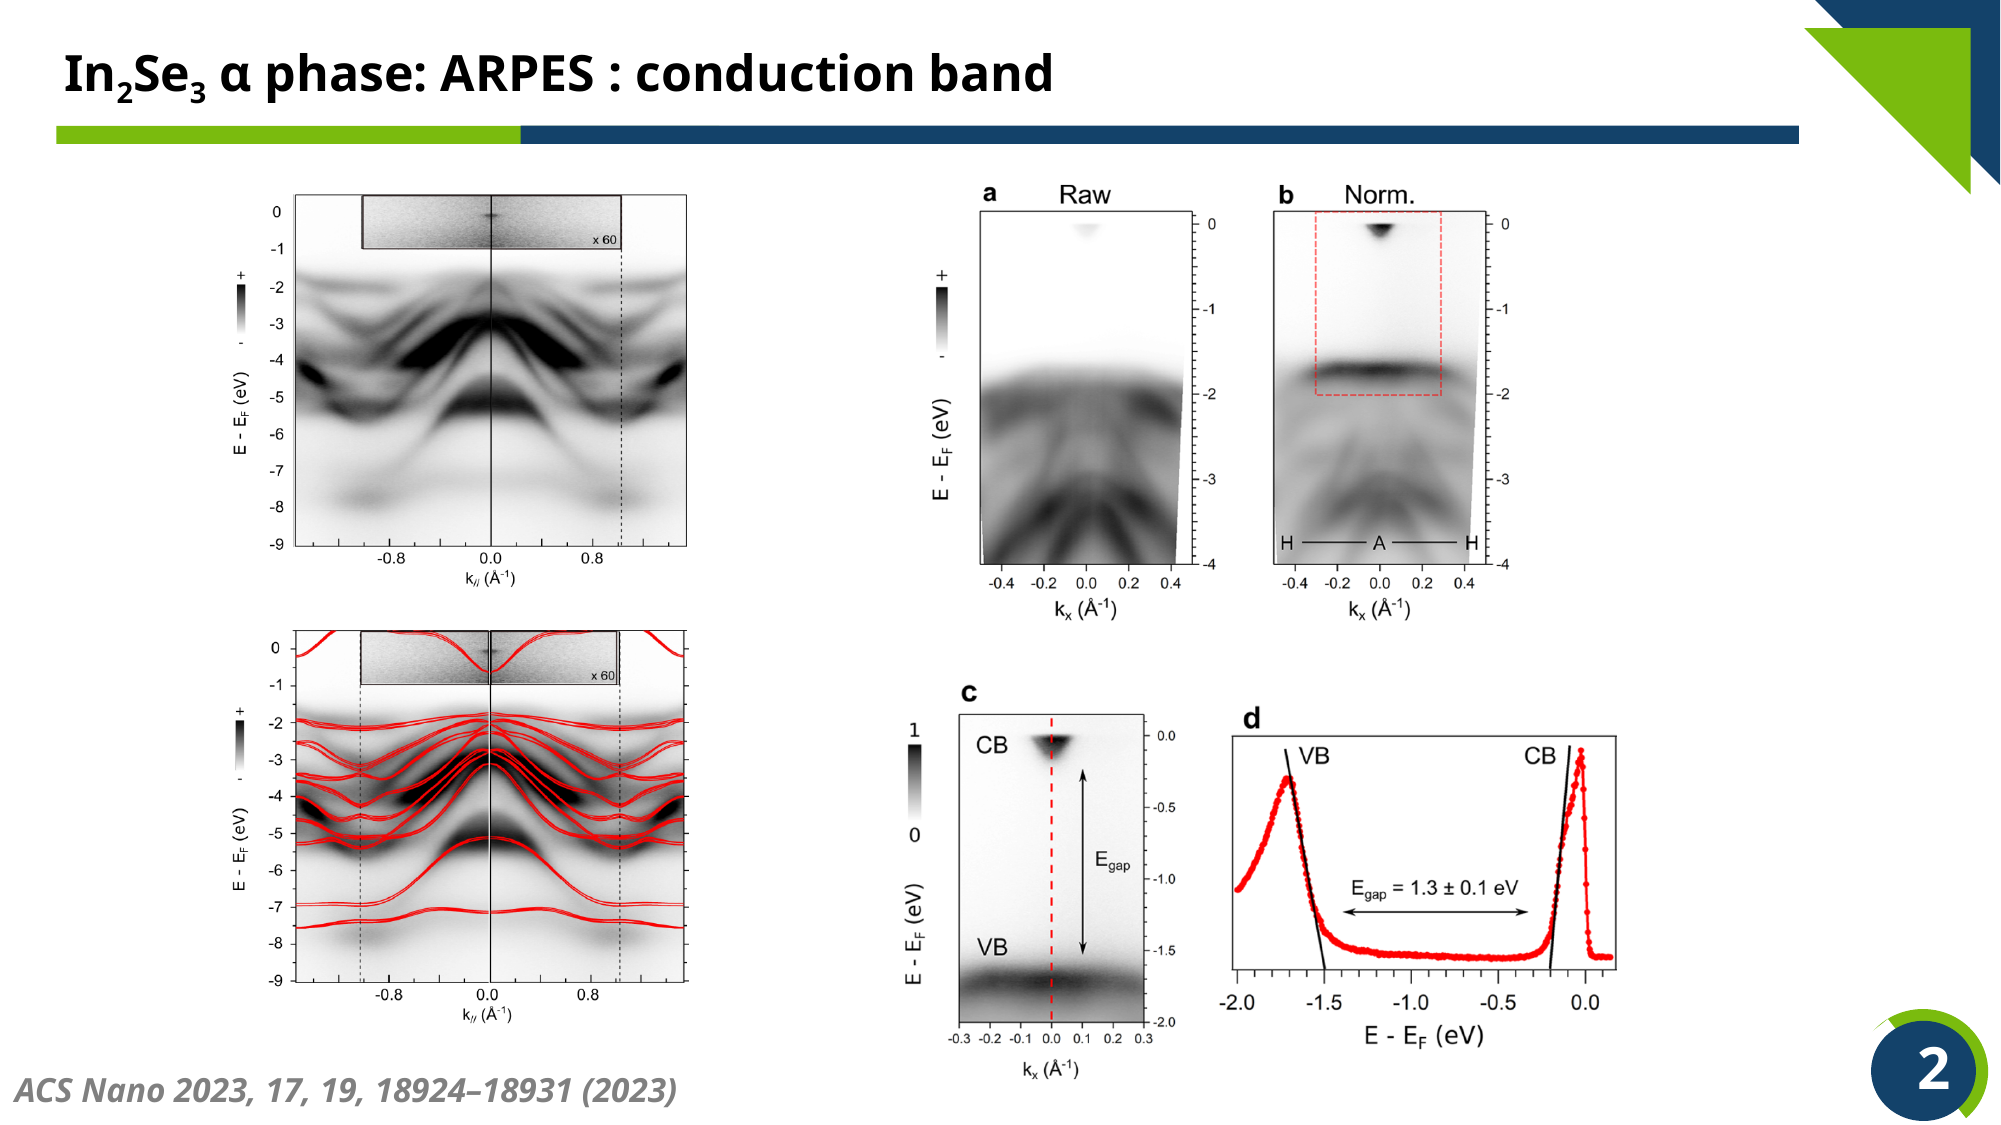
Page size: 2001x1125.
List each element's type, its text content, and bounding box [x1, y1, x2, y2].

picture [913, 170, 1518, 627]
picture [880, 684, 1652, 1082]
text_box In2Se3 α phase: ARPES : conduction band [49, 33, 1863, 117]
text_box ACS Nano 2023, 17, 19, 18924–18931 (2023) [0, 1061, 1000, 1117]
slide_number 2 [1815, 1014, 1967, 1125]
picture [213, 131, 690, 1072]
